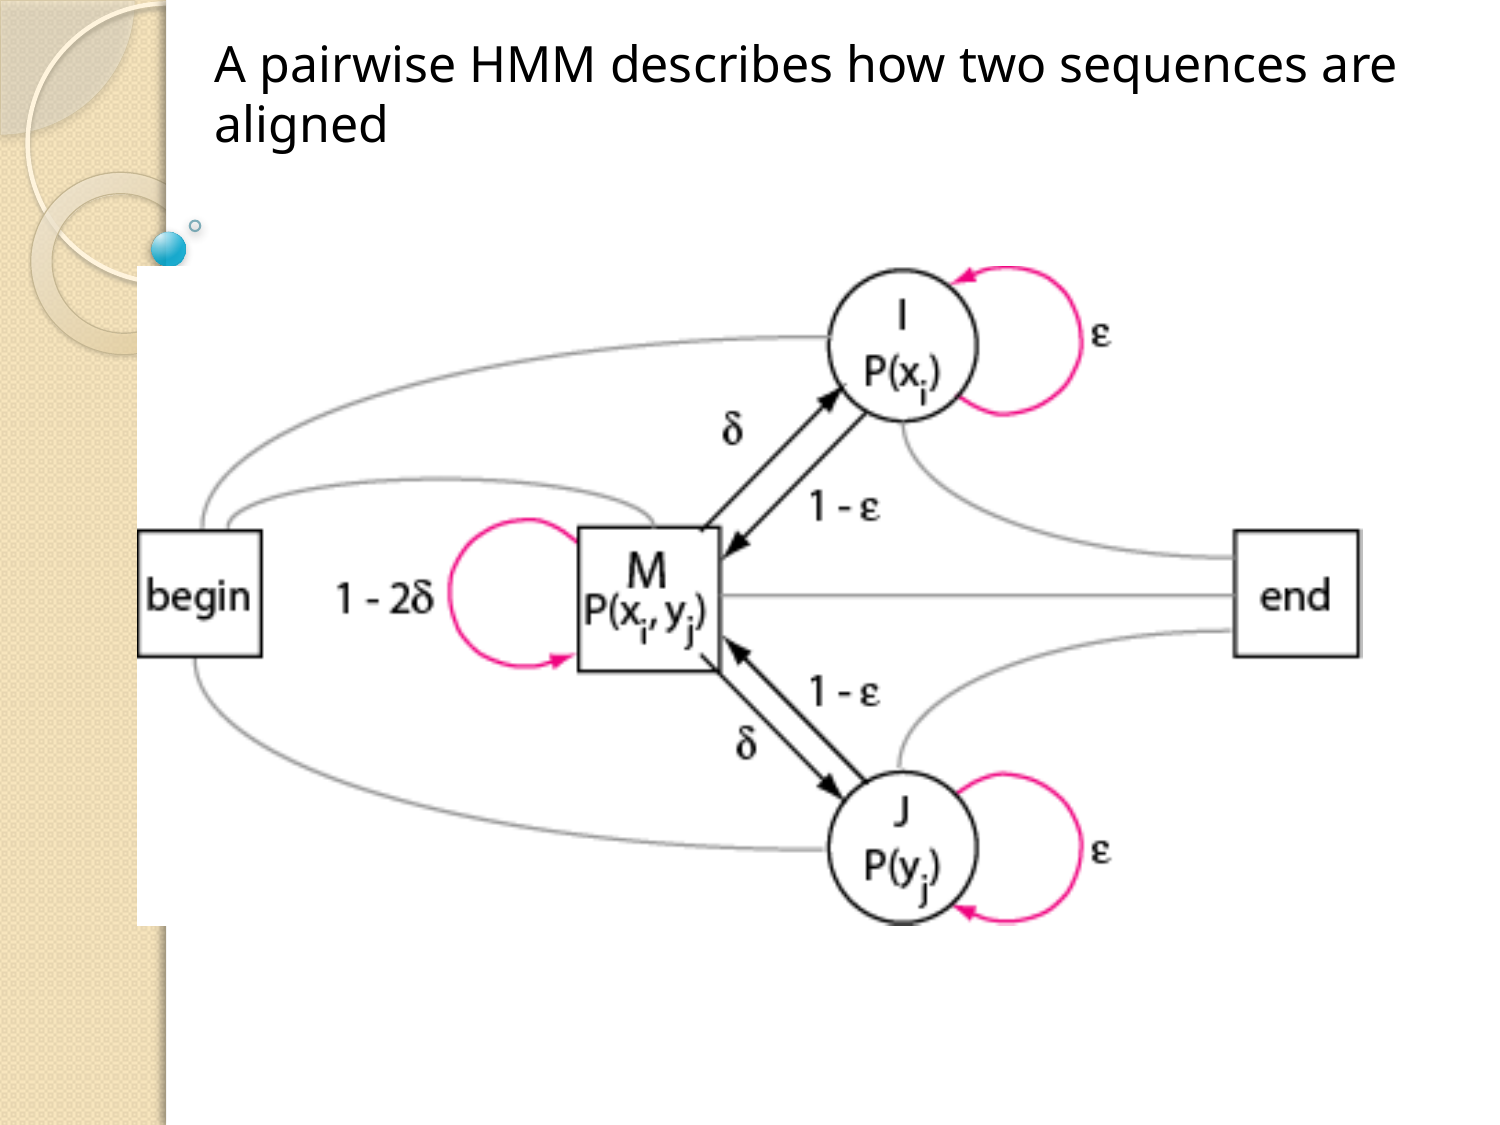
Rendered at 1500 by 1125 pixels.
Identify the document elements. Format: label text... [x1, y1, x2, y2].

text_box A pairwise HMM describes how two sequences are aligned [199, 24, 1463, 160]
picture [137, 262, 1363, 927]
